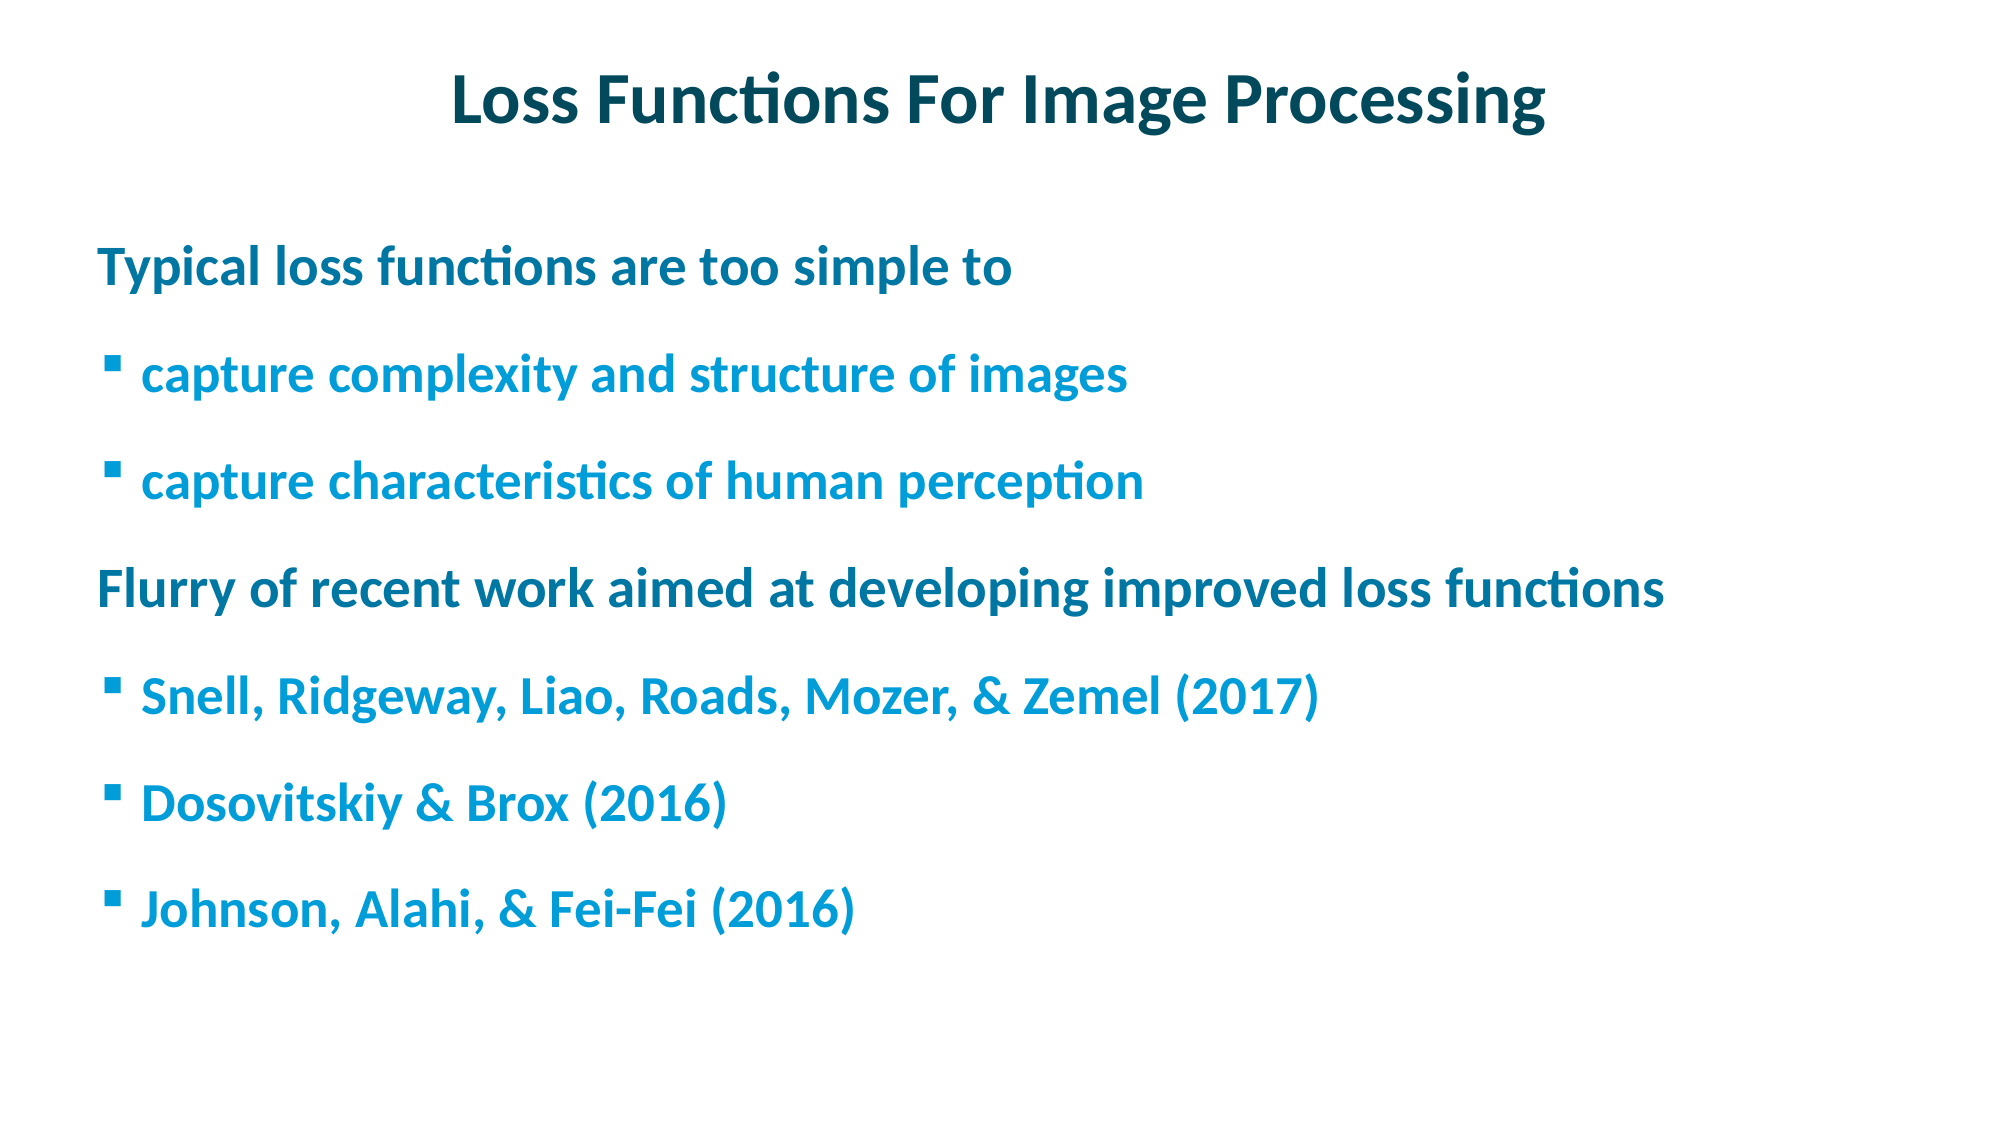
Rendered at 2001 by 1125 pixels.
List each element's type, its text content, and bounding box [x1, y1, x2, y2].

list Typical loss functions are too simple to capture complexity and structure of images capture characteristics of human perception Flurry of recent work aimed at developing improved loss functions Snell, Ridgeway, Liao, Roads, Mozer, & Zemel (2017) Dosovitskiy & Brox (2016) Johnson, Alahi, & Fei-Fei (2016) [66, 220, 1900, 967]
title Loss Functions For Image Processing [99, 24, 1900, 163]
